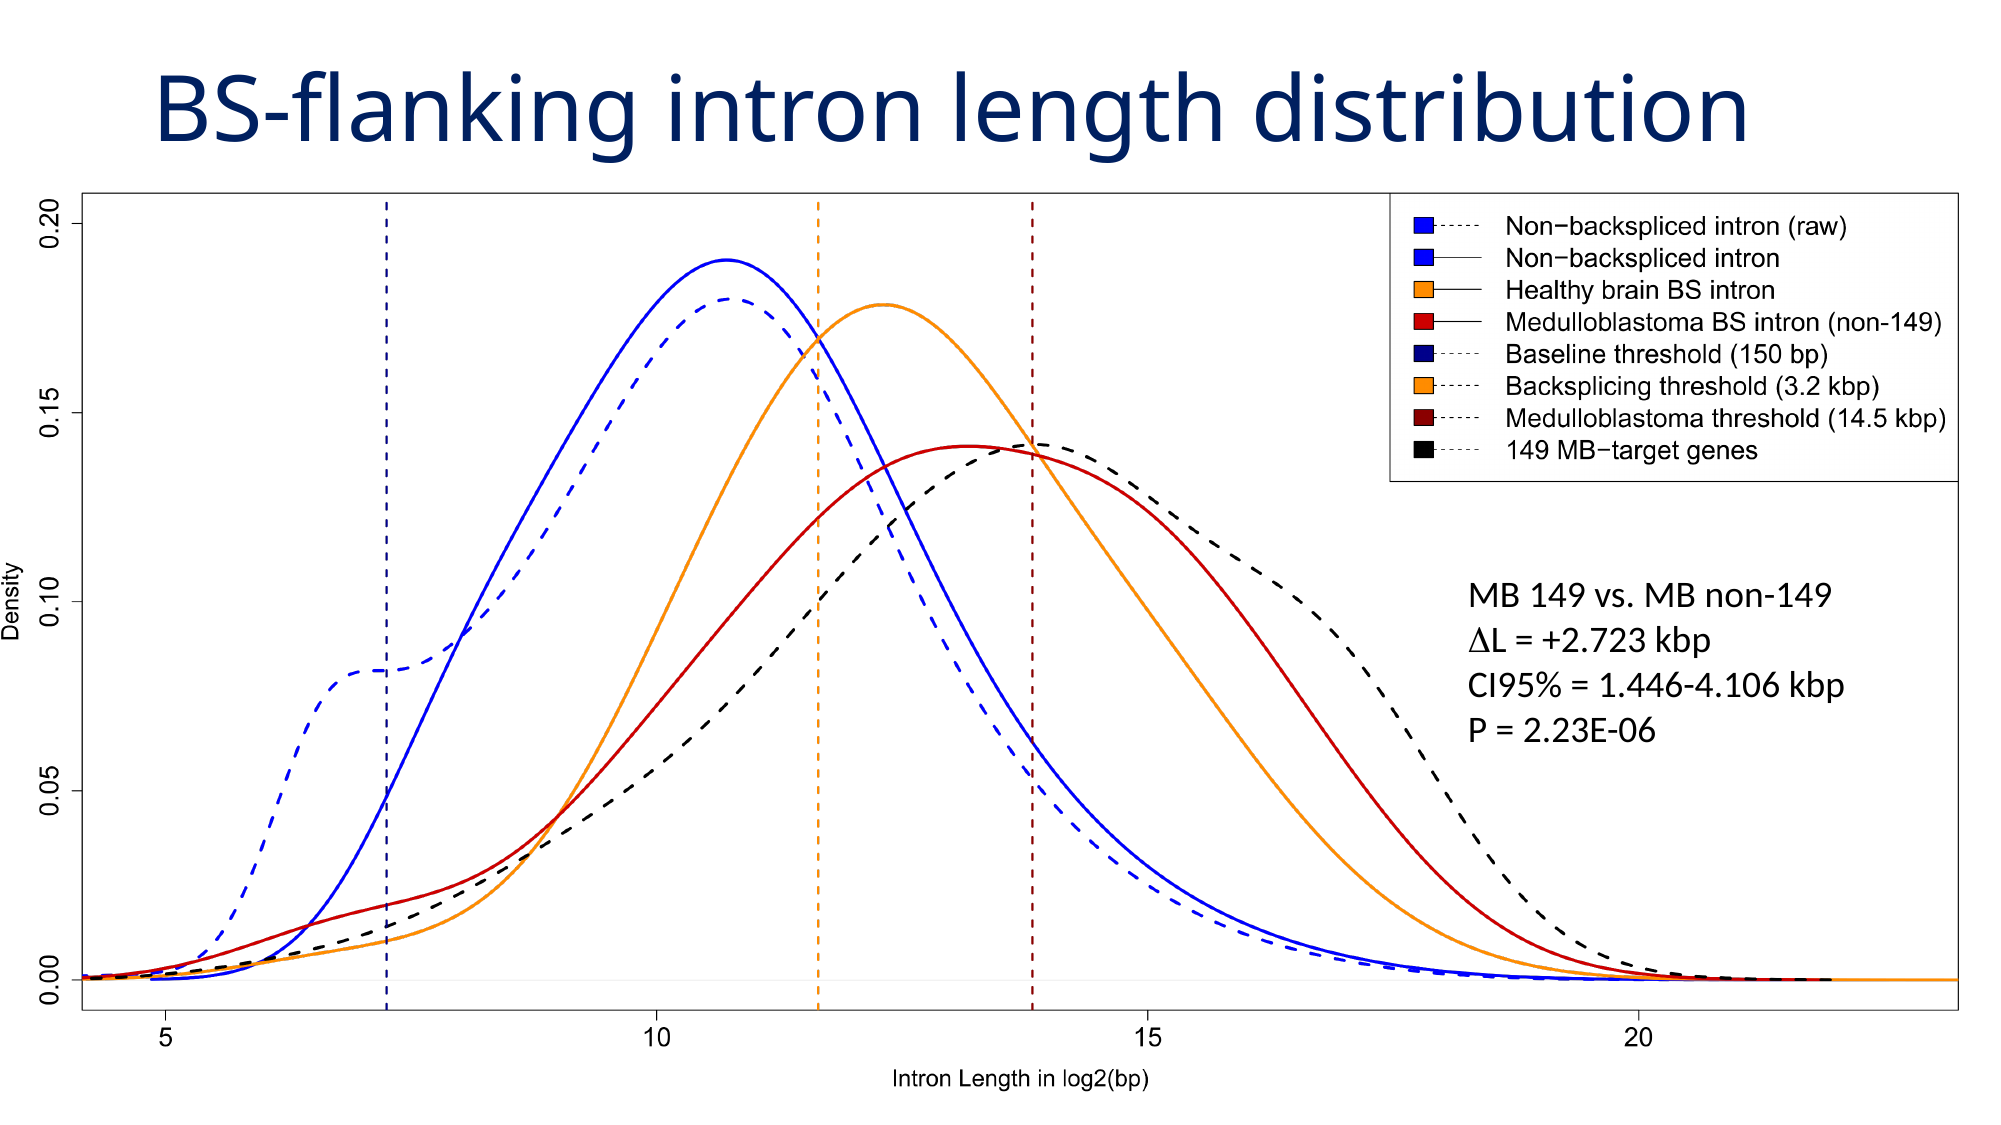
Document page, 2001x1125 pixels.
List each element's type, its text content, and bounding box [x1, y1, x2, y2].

title BS-flanking intron length distribution [137, 54, 1863, 111]
picture [0, 111, 2000, 1112]
